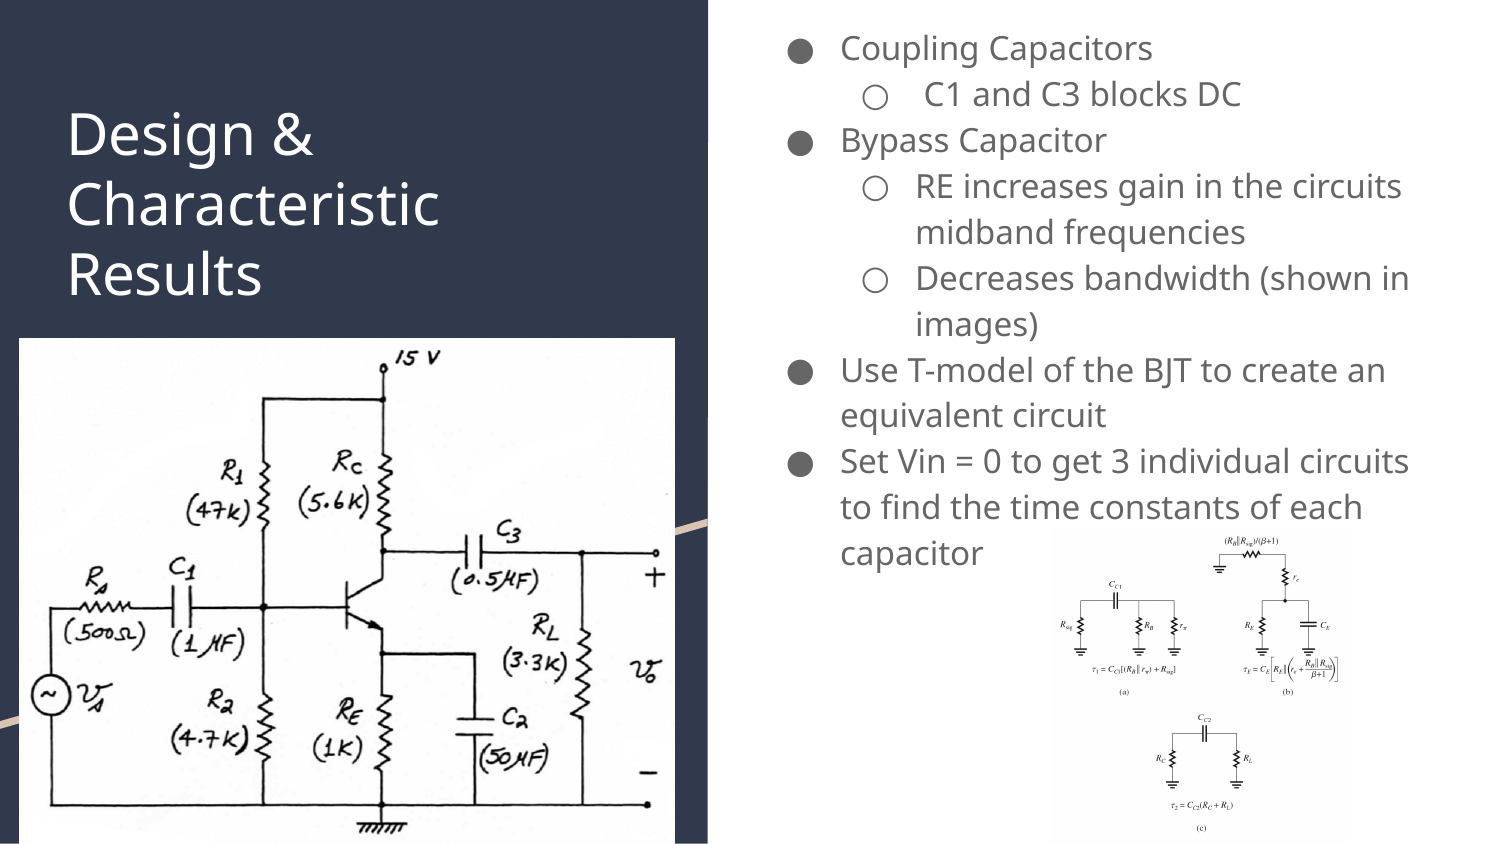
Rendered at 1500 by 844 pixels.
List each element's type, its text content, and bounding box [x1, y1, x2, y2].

picture [19, 338, 675, 844]
title Design & Characteristic Results [51, 82, 660, 337]
picture [1050, 525, 1348, 844]
list Coupling Capacitors C1 and C3 blocks DC Bypass Capacitor RE increases gain in the circuits midband frequencies Decreases bandwidth (shown in images) Use T-model of the BJT to create an equivalent circuit Set Vin = 0 to get 3 individual circuits to find the time constants of each capacitor [750, 6, 1442, 581]
